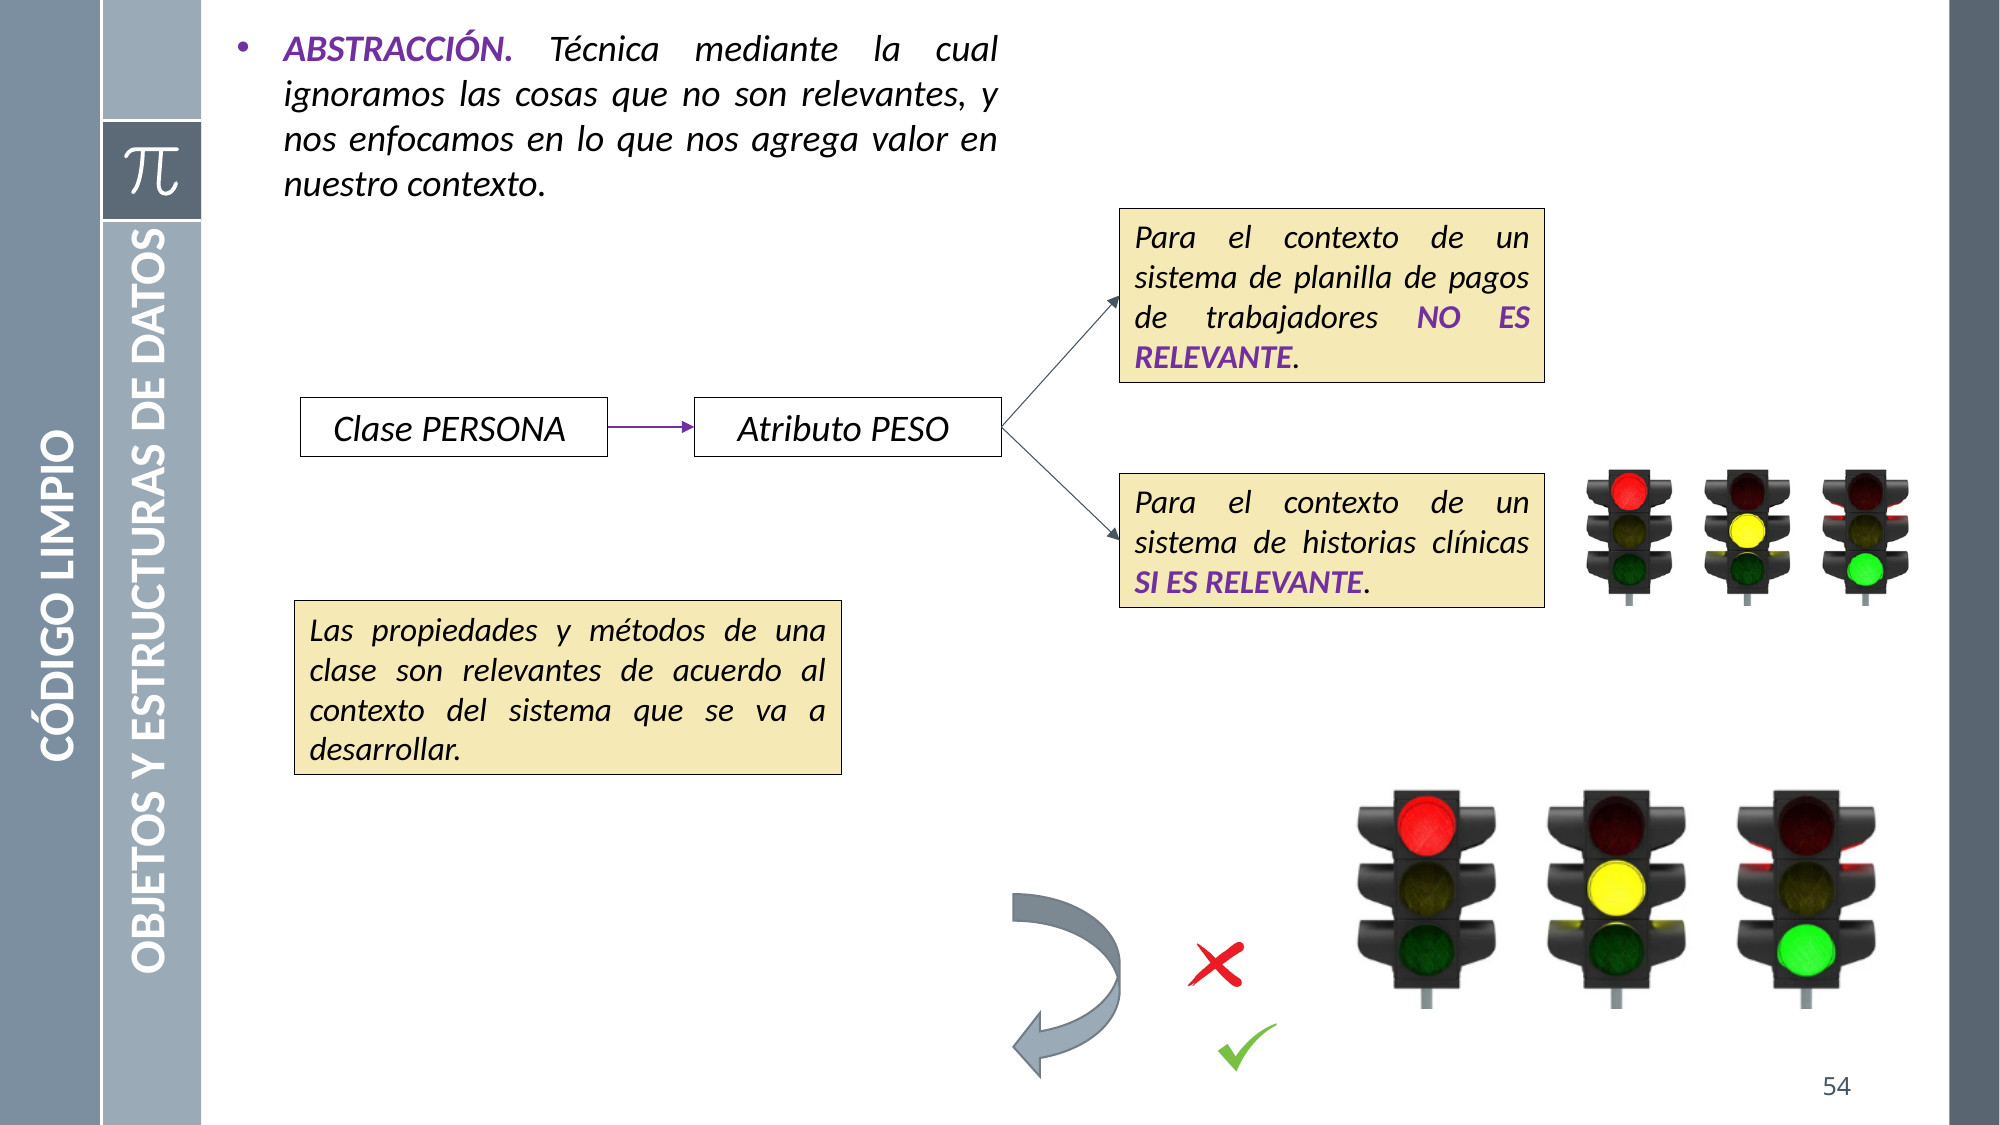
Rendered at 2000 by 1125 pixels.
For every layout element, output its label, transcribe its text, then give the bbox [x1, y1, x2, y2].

text_box [1012, 893, 1121, 1080]
text_box Atributo PESO [694, 397, 1001, 457]
picture [1186, 939, 1246, 995]
text_box Clase PERSONA [300, 397, 608, 457]
text_box Las propiedades y métodos de una clase son relevantes de acuerdo al contexto del sistema que se va a desarrollar. [294, 600, 842, 775]
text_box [1001, 427, 1120, 542]
picture [1578, 462, 1919, 606]
text_box CÓDIGO LIMPIO [16, 414, 91, 778]
text_box ABSTRACCIÓN. Técnica mediante la cual ignoramos las cosas que no son relevantes, y nos enfocamos en lo que nos agrega valor en nuestro contexto. [221, 16, 1014, 212]
text_box Para el contexto de un sistema de historias clínicas SI ES RELEVANTE. [1119, 473, 1545, 608]
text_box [1001, 296, 1120, 427]
picture [1215, 1016, 1279, 1079]
slide_number 54 [1766, 1057, 1867, 1118]
text_box Para el contexto de un sistema de planilla de pagos de trabajadores NO ES RELEVANTE. [1119, 208, 1545, 383]
text_box OBJETOS Y ESTRUCTURAS DE DATOS [106, 212, 182, 989]
picture [1345, 779, 1893, 1009]
